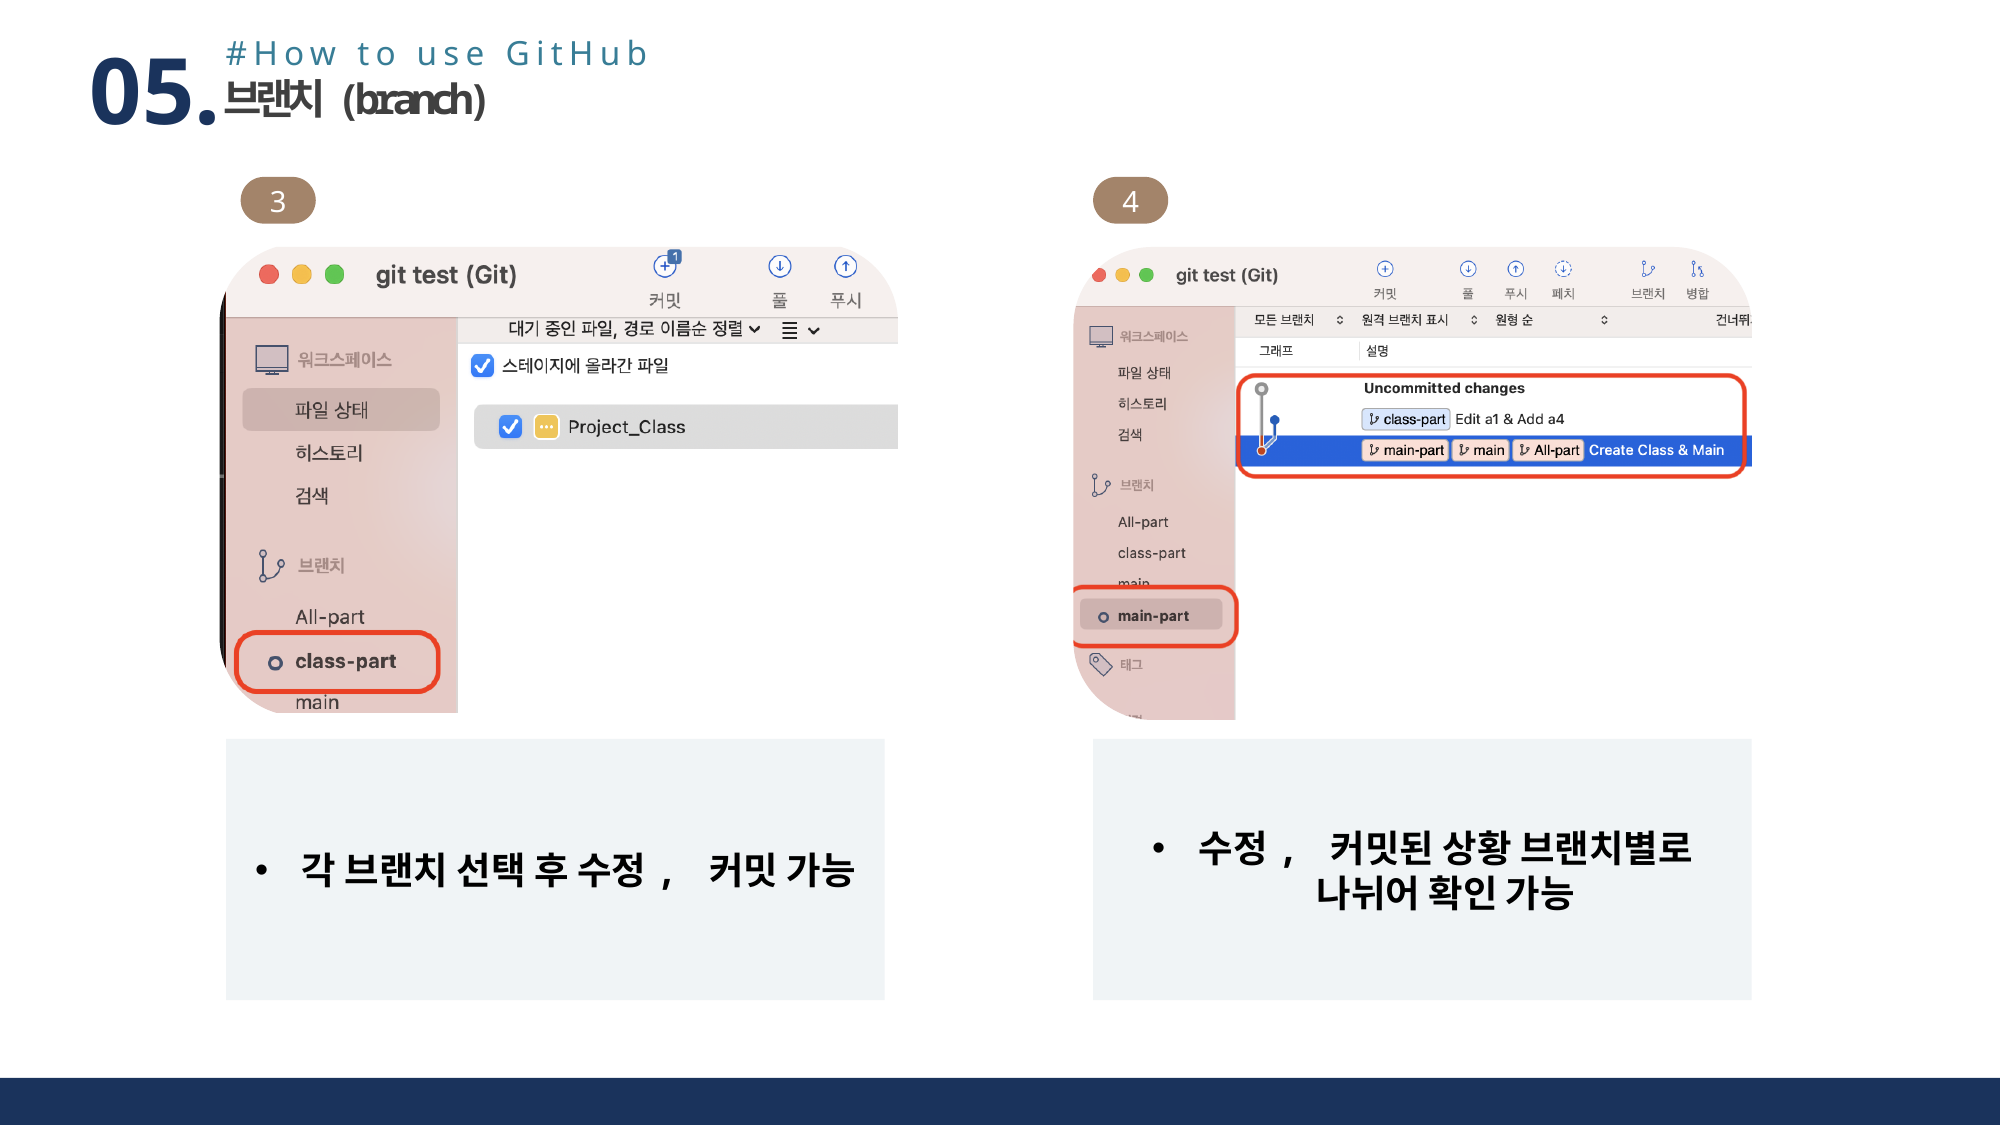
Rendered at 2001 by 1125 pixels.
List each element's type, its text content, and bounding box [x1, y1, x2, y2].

picture [219, 246, 899, 714]
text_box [240, 174, 316, 226]
text_box 수정, 커밋된 상황 브랜치별로 나뉘어 확인 가능 [1093, 738, 1752, 1001]
text_box 05. [82, 25, 229, 150]
text_box 브랜치(branch) [229, 80, 641, 131]
text_box #How to use GitHub [218, 24, 671, 80]
picture [1073, 246, 1753, 721]
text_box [1092, 174, 1169, 226]
text_box 각 브랜치 선택 후 수정, 커밋 가능 [226, 738, 885, 1001]
text_box [0, 1077, 2000, 1125]
